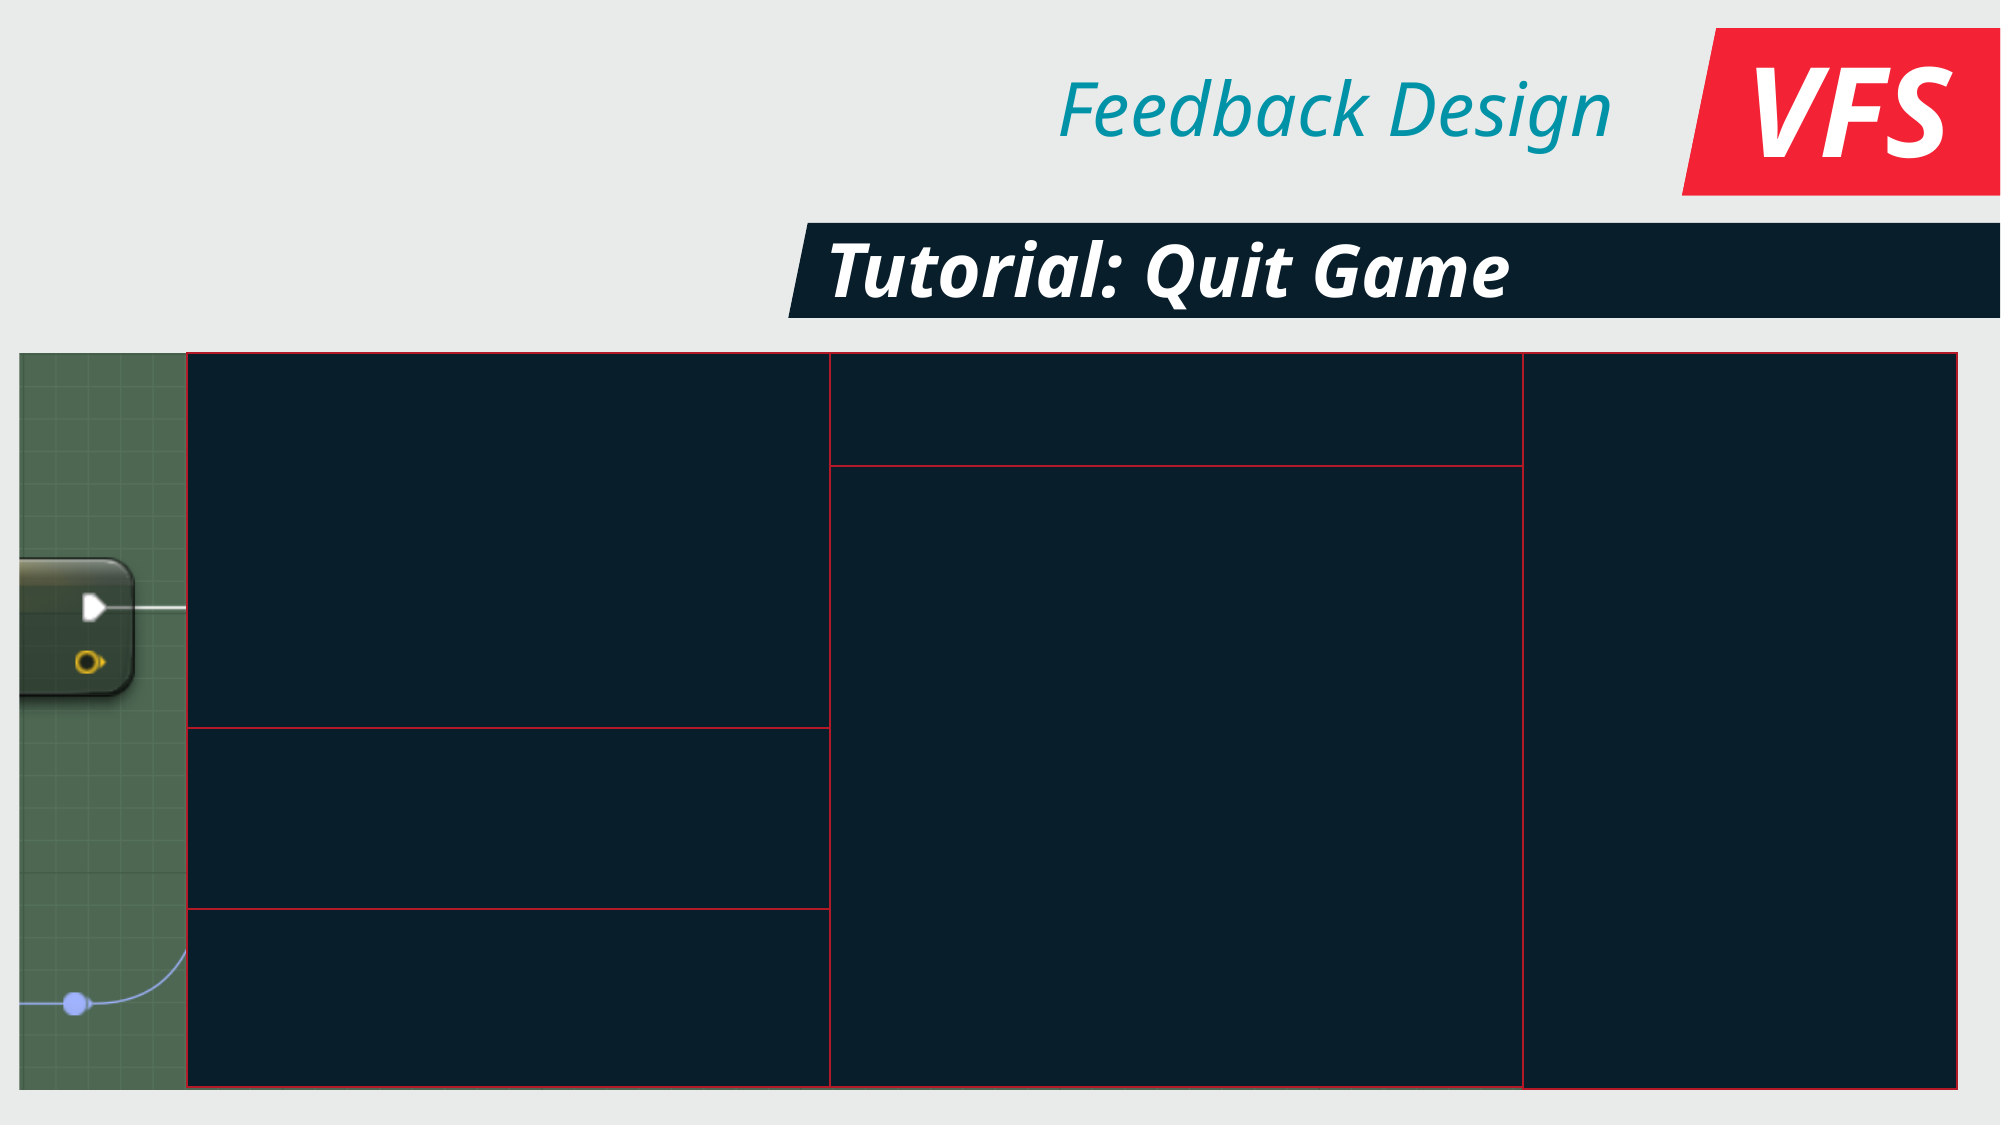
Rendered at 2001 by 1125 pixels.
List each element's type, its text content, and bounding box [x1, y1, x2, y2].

list Tutorial: Quit Game [811, 225, 2000, 321]
picture [19, 353, 1957, 1090]
title Feedback Design [401, 40, 1630, 183]
